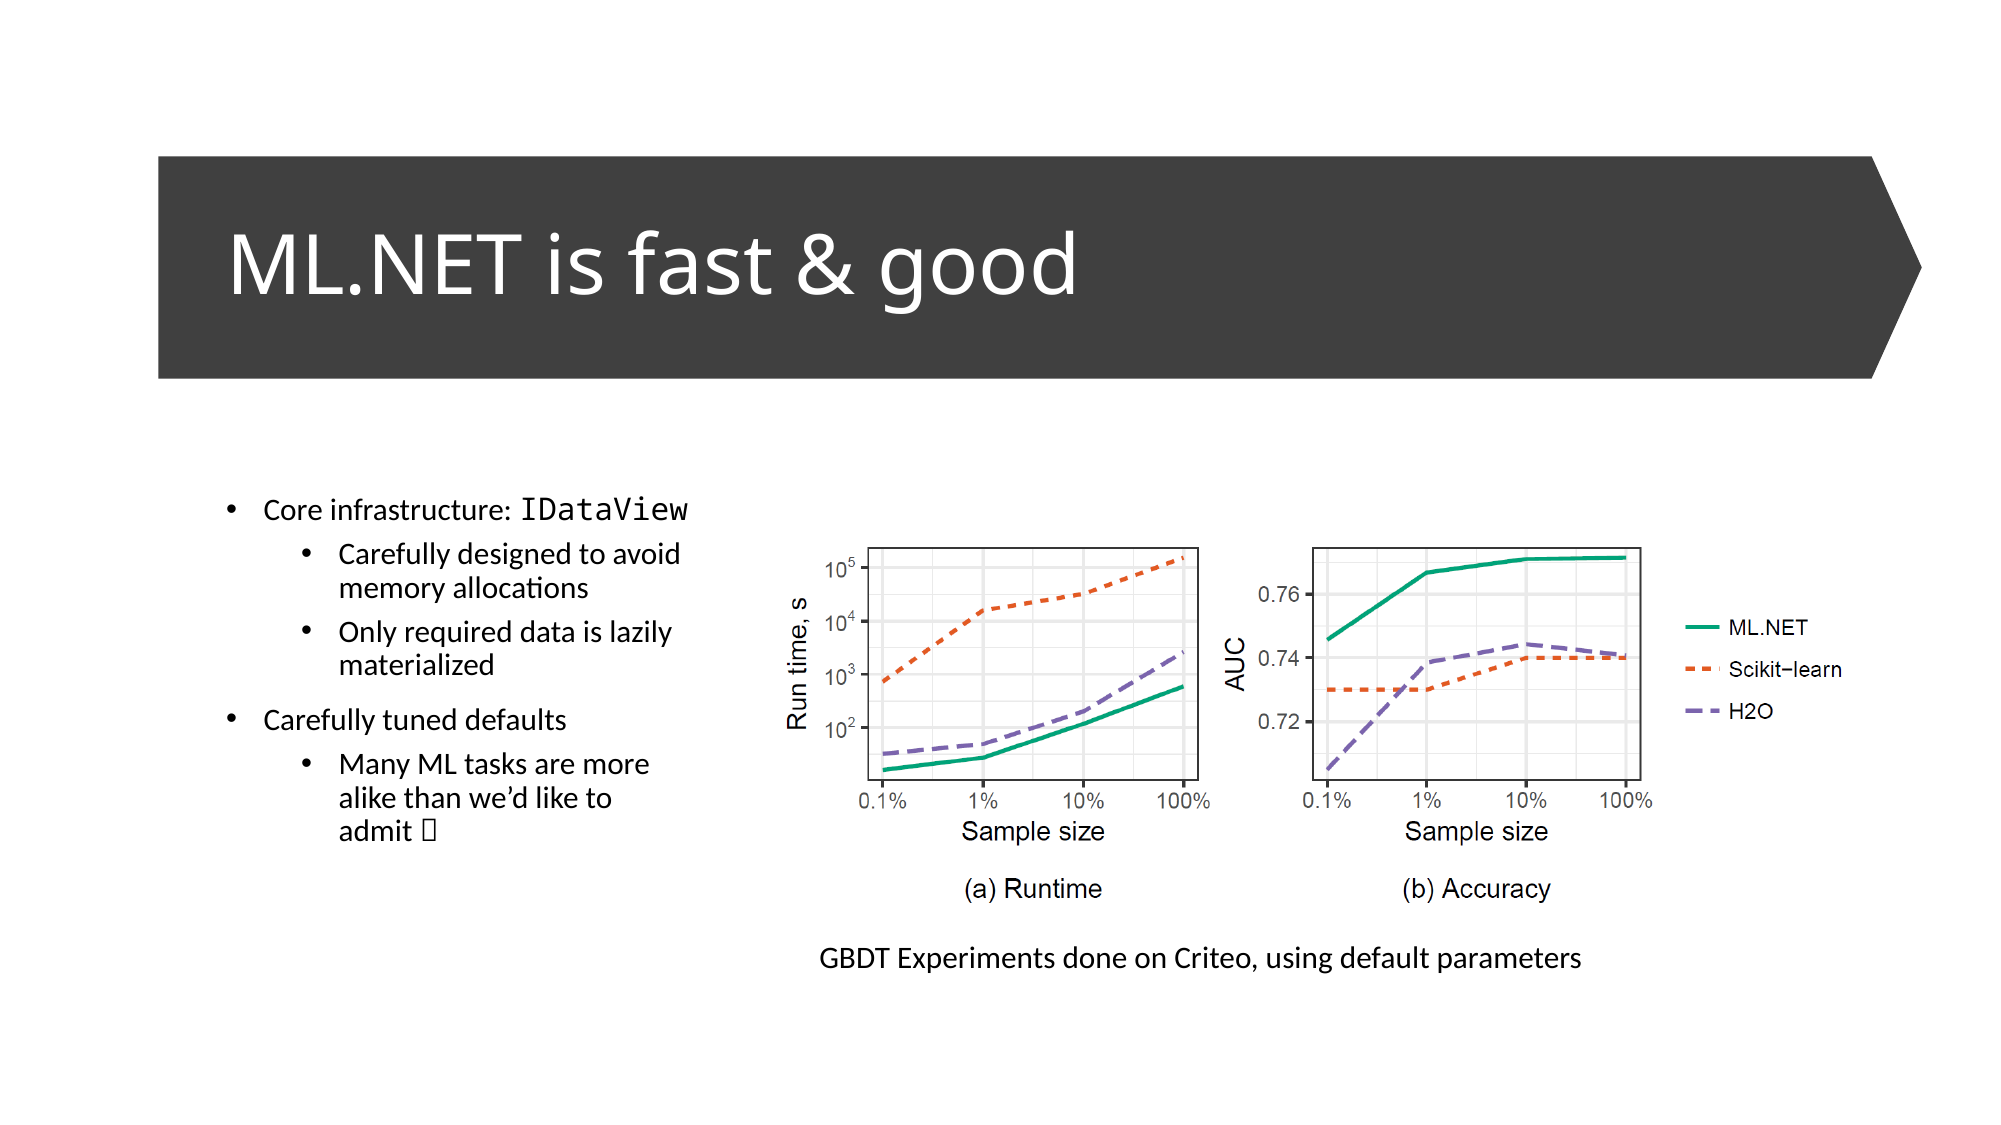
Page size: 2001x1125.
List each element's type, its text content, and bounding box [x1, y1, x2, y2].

text_box GBDT Experiments done on Criteo, using default parameters [804, 929, 1709, 982]
picture [764, 525, 1863, 909]
text_box [157, 155, 1923, 380]
title ML.NET is fast & good [211, 197, 1856, 339]
list Core infrastructure: IDataView Carefully designed to avoid memory allocations Only required data is lazily materialized Carefully tuned defaults Many ML tasks are more alike than we’d like to admit  [211, 485, 705, 949]
